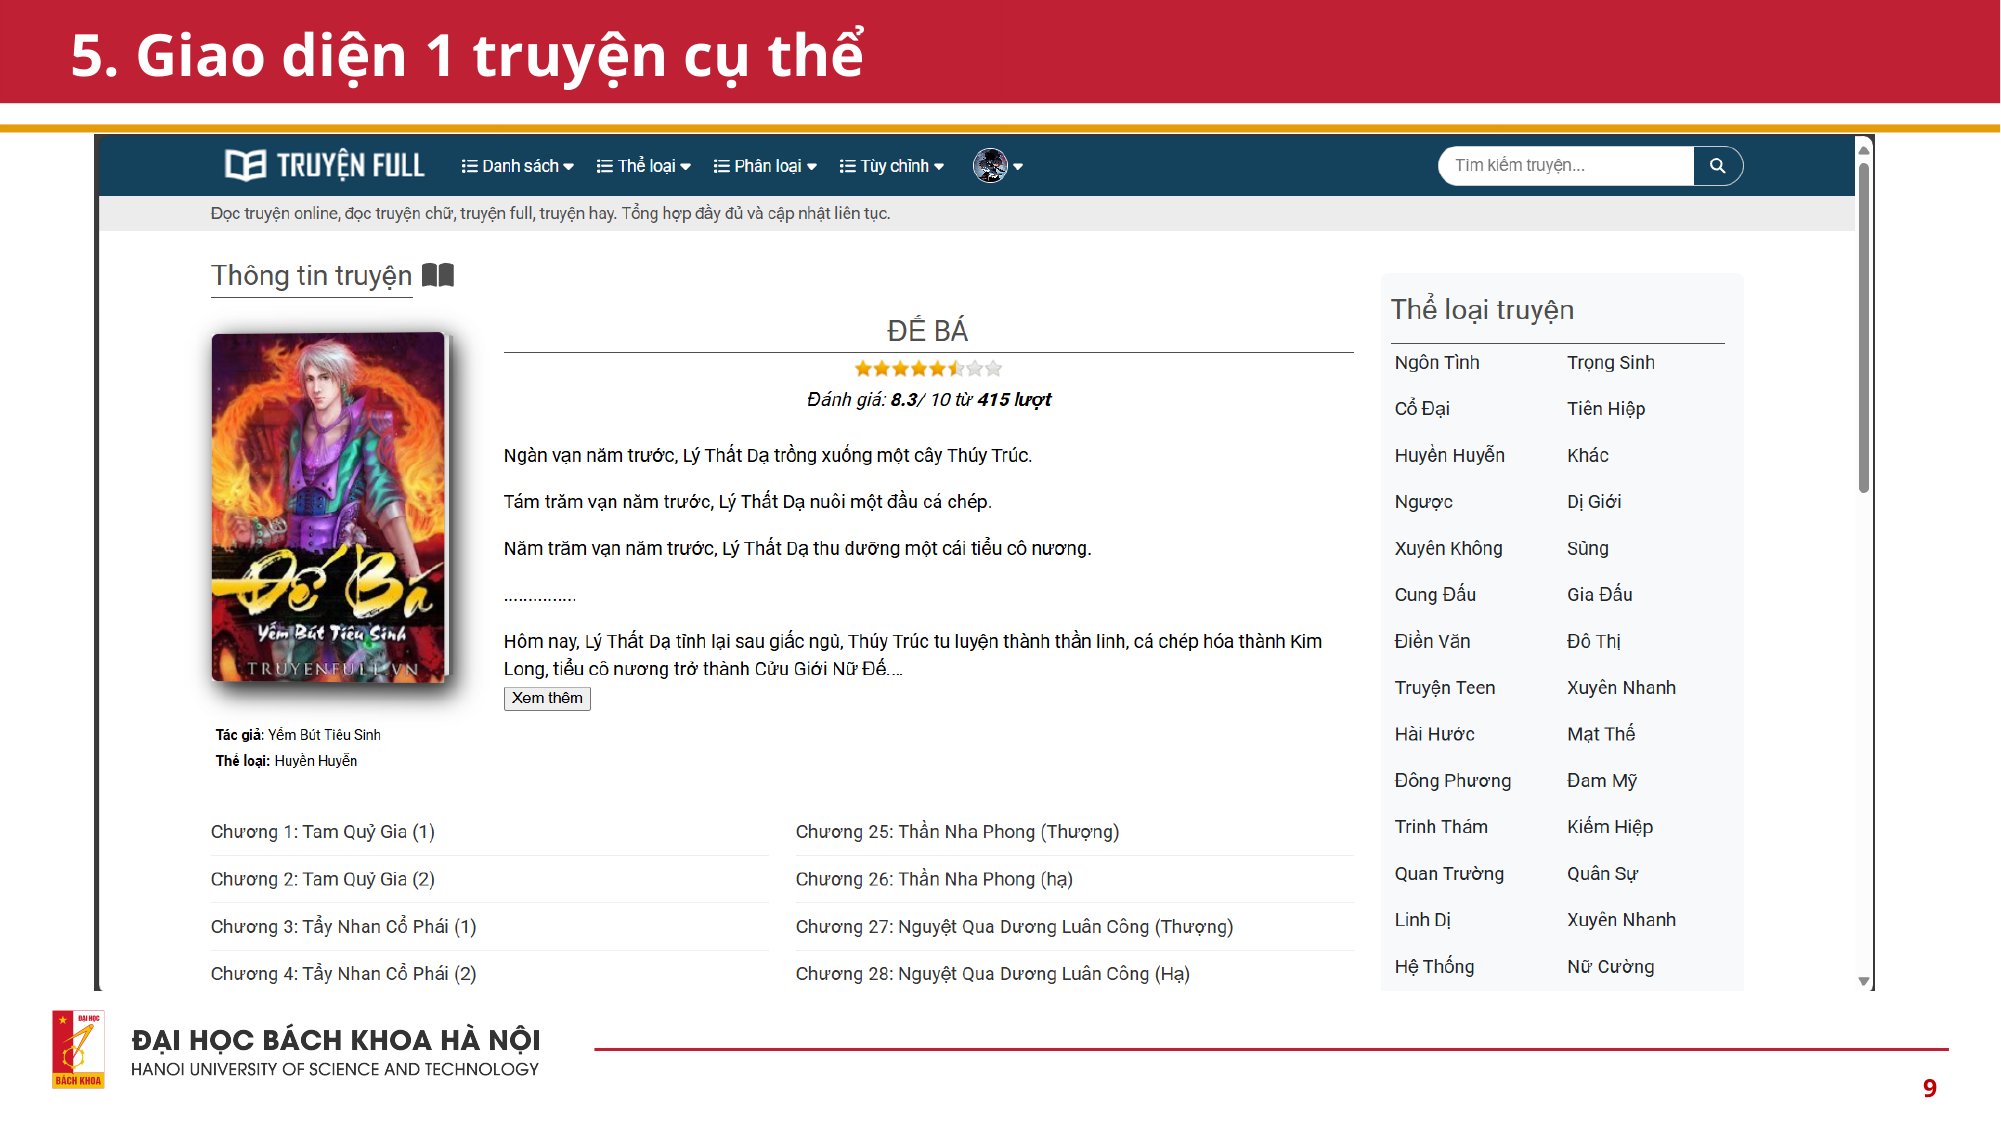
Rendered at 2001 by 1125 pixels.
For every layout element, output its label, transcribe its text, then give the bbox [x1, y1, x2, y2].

title 5. Giao diện 1 truyện cụ thể [55, 18, 1945, 90]
picture [0, 0, 2001, 1125]
slide_number 9 [1502, 1065, 1953, 1125]
